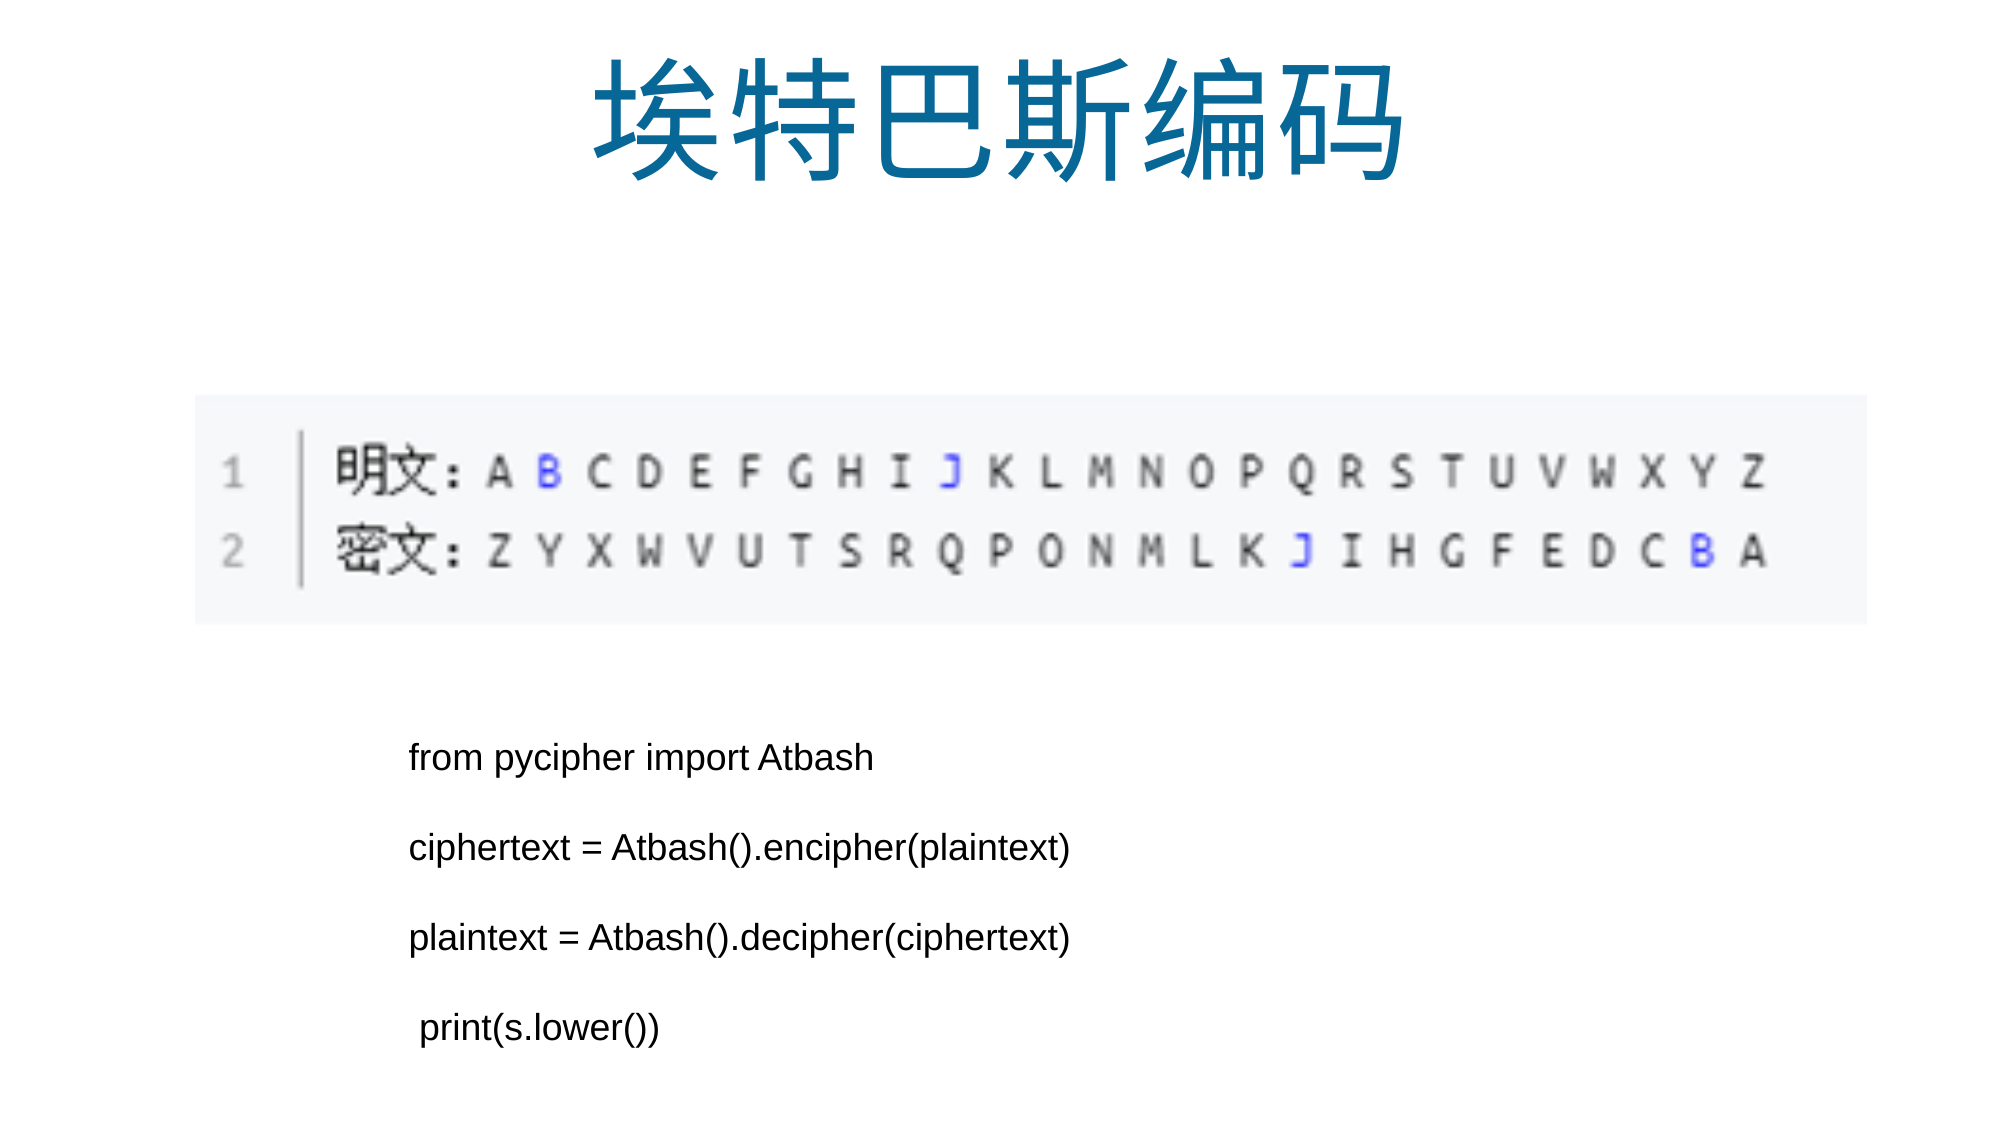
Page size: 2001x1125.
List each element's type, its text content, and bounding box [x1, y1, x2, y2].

title 埃特巴斯编码 [99, 45, 1900, 233]
picture [195, 394, 1867, 637]
text_box from pycipher import Atbash ciphertext = Atbash().encipher(plaintext) plaintext = Atbash().decipher(ciphertext) print(s.lower()) [393, 725, 1394, 1055]
